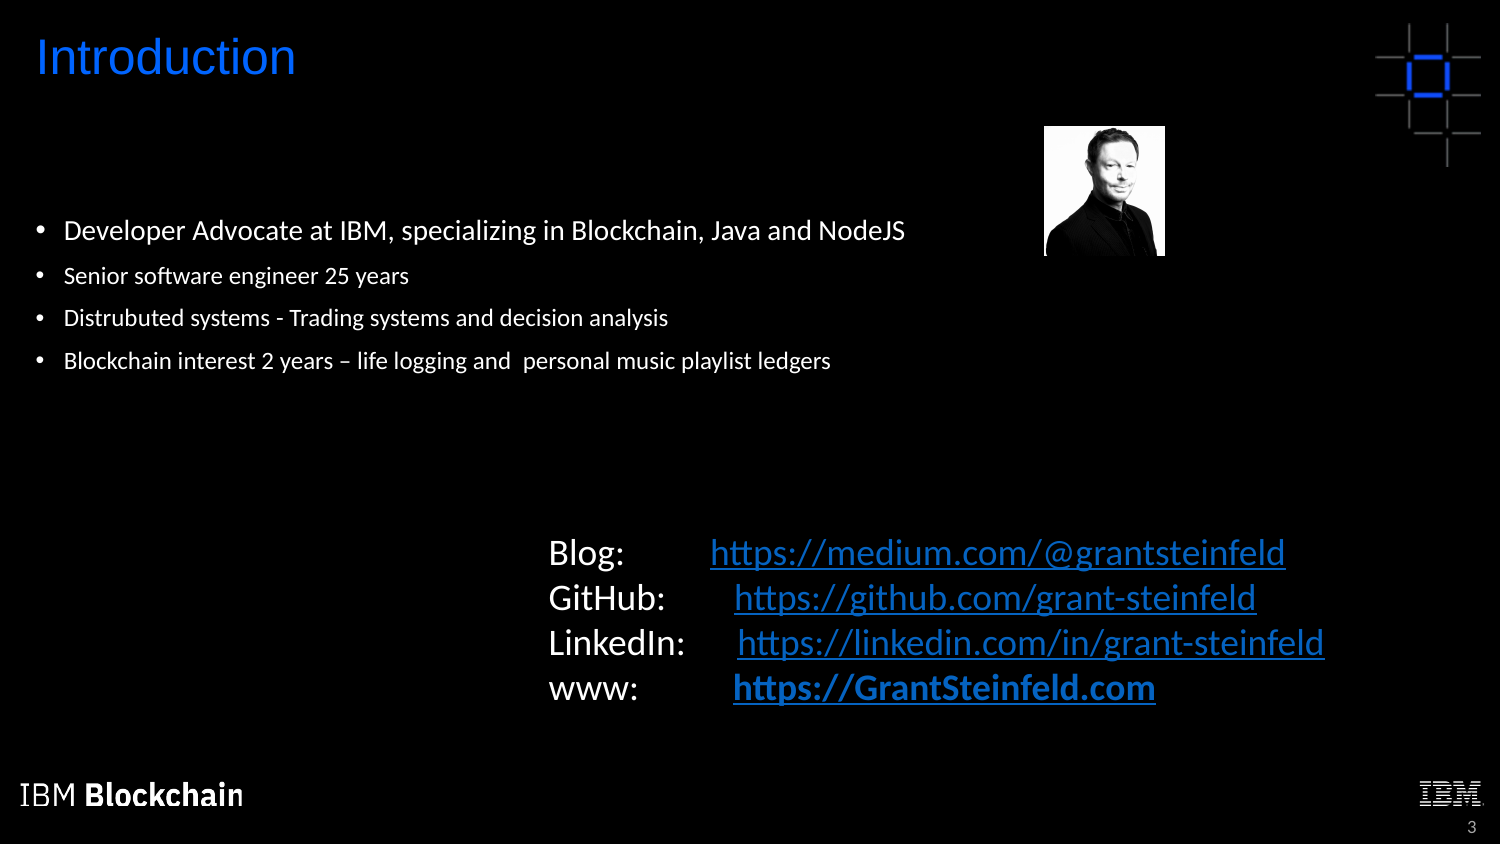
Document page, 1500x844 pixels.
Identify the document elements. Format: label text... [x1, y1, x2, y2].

list Introduction [20, 23, 1295, 190]
text_box Blog: https://medium.com/@grantsteinfeld GitHub: https://github.com/grant-steinfeld LinkedIn: https://linkedin.com/in/grant-steinfeld www: https://GrantSteinfeld.com [508, 520, 1368, 716]
picture [1376, 24, 1480, 166]
picture [1044, 126, 1165, 256]
list Developer Advocate at IBM, specializing in Blockchain, Java and NodeJS Senior software engineer 25 years Distrubuted systems - Trading systems and decision analysis Blockchain interest 2 years – life logging and personal music playlist ledgers [20, 208, 1481, 422]
